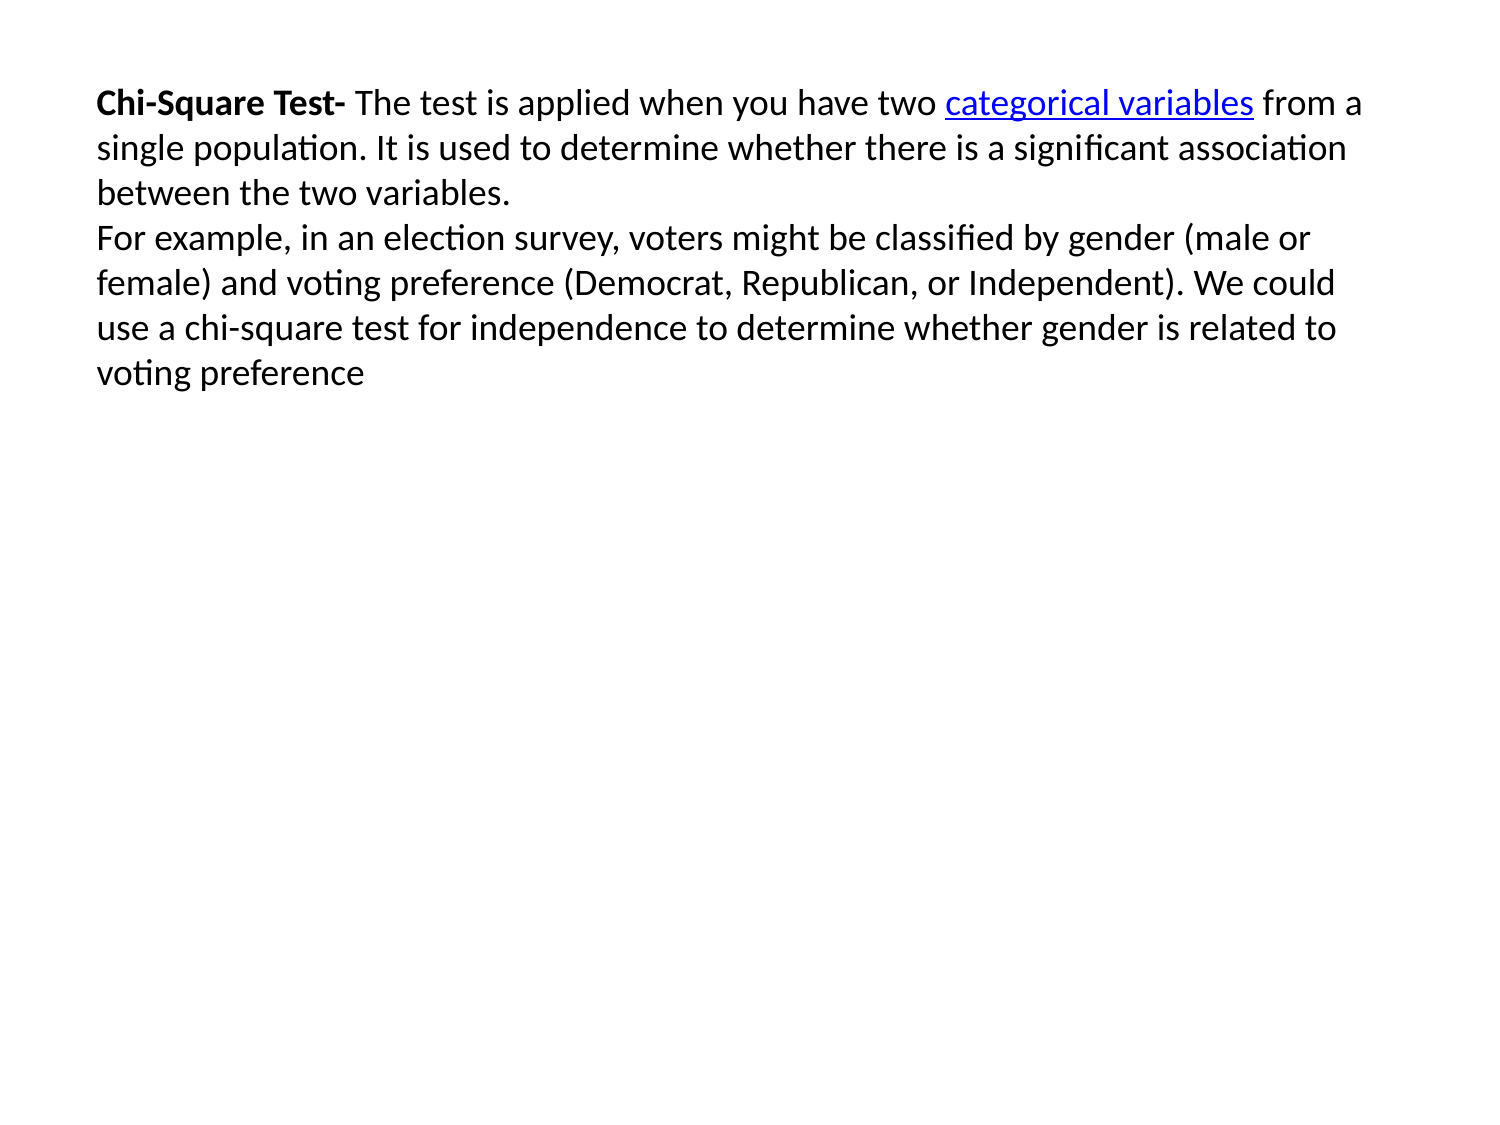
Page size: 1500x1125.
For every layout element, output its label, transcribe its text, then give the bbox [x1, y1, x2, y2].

text_box Chi-Square Test- The test is applied when you have two categorical variables from a single population. It is used to determine whether there is a significant association between the two variables. For example, in an election survey, voters might be classified by gender (male or female) and voting preference (Democrat, Republican, or Independent). We could use a chi-square test for independence to determine whether gender is related to voting preference [81, 70, 1407, 400]
